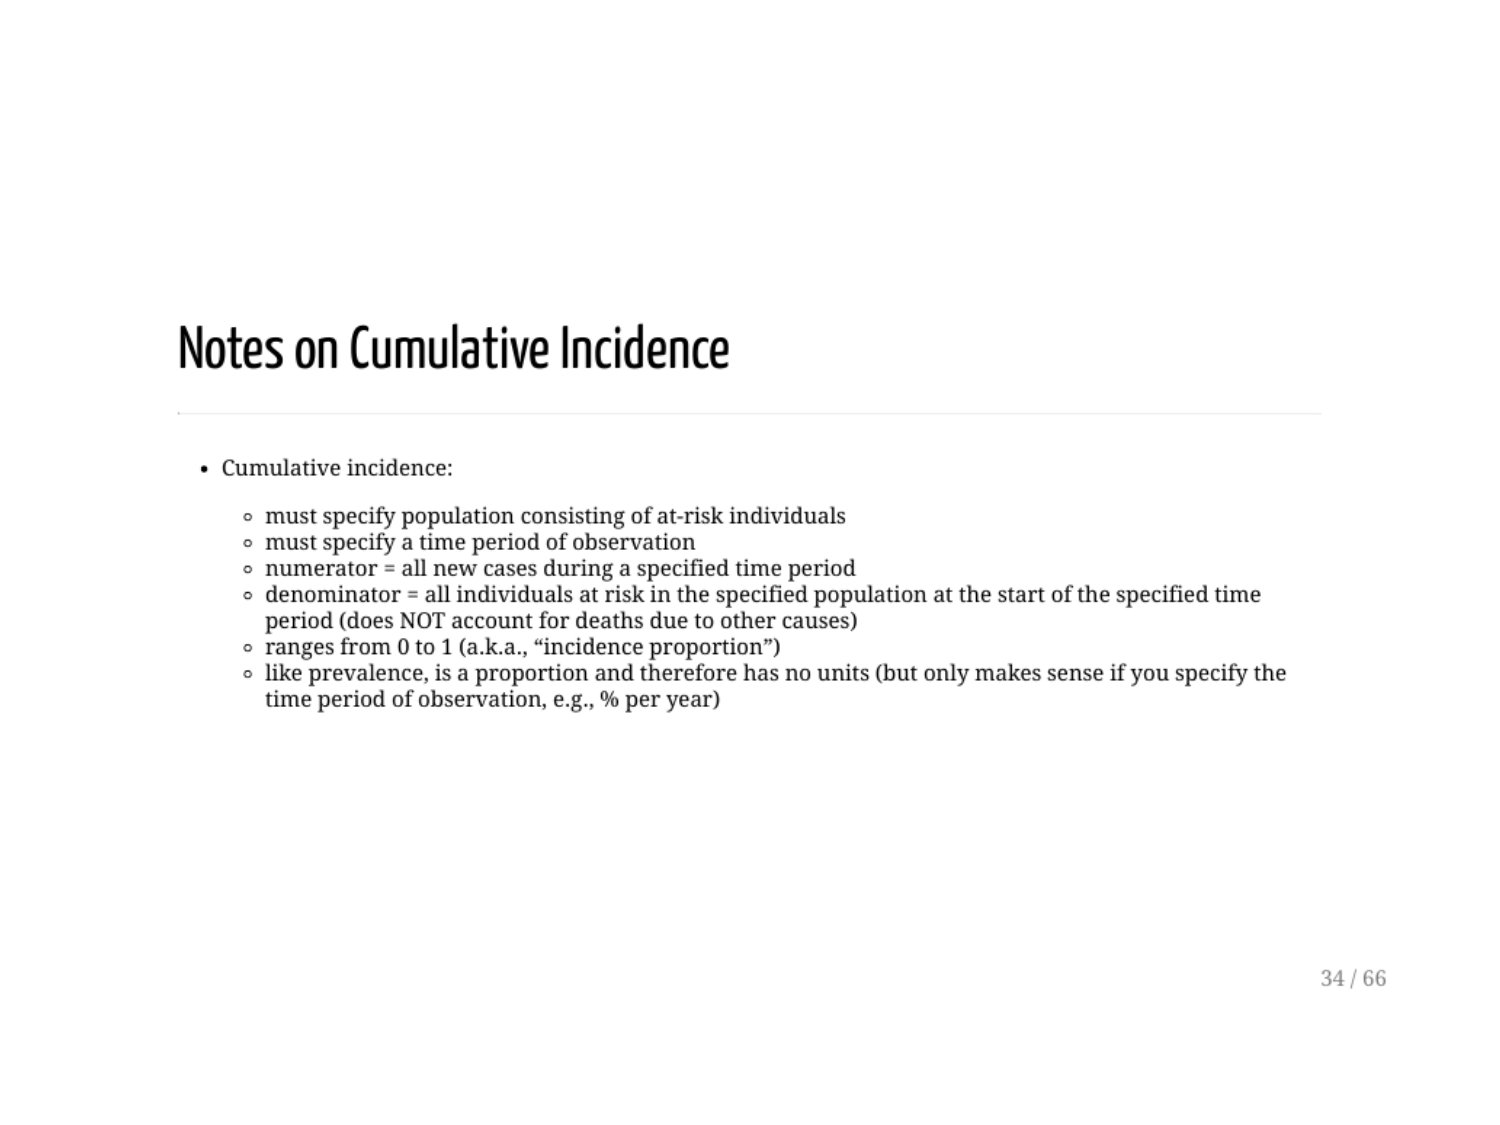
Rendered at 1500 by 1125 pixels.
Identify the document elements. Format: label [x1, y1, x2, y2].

picture [91, 262, 1409, 1005]
